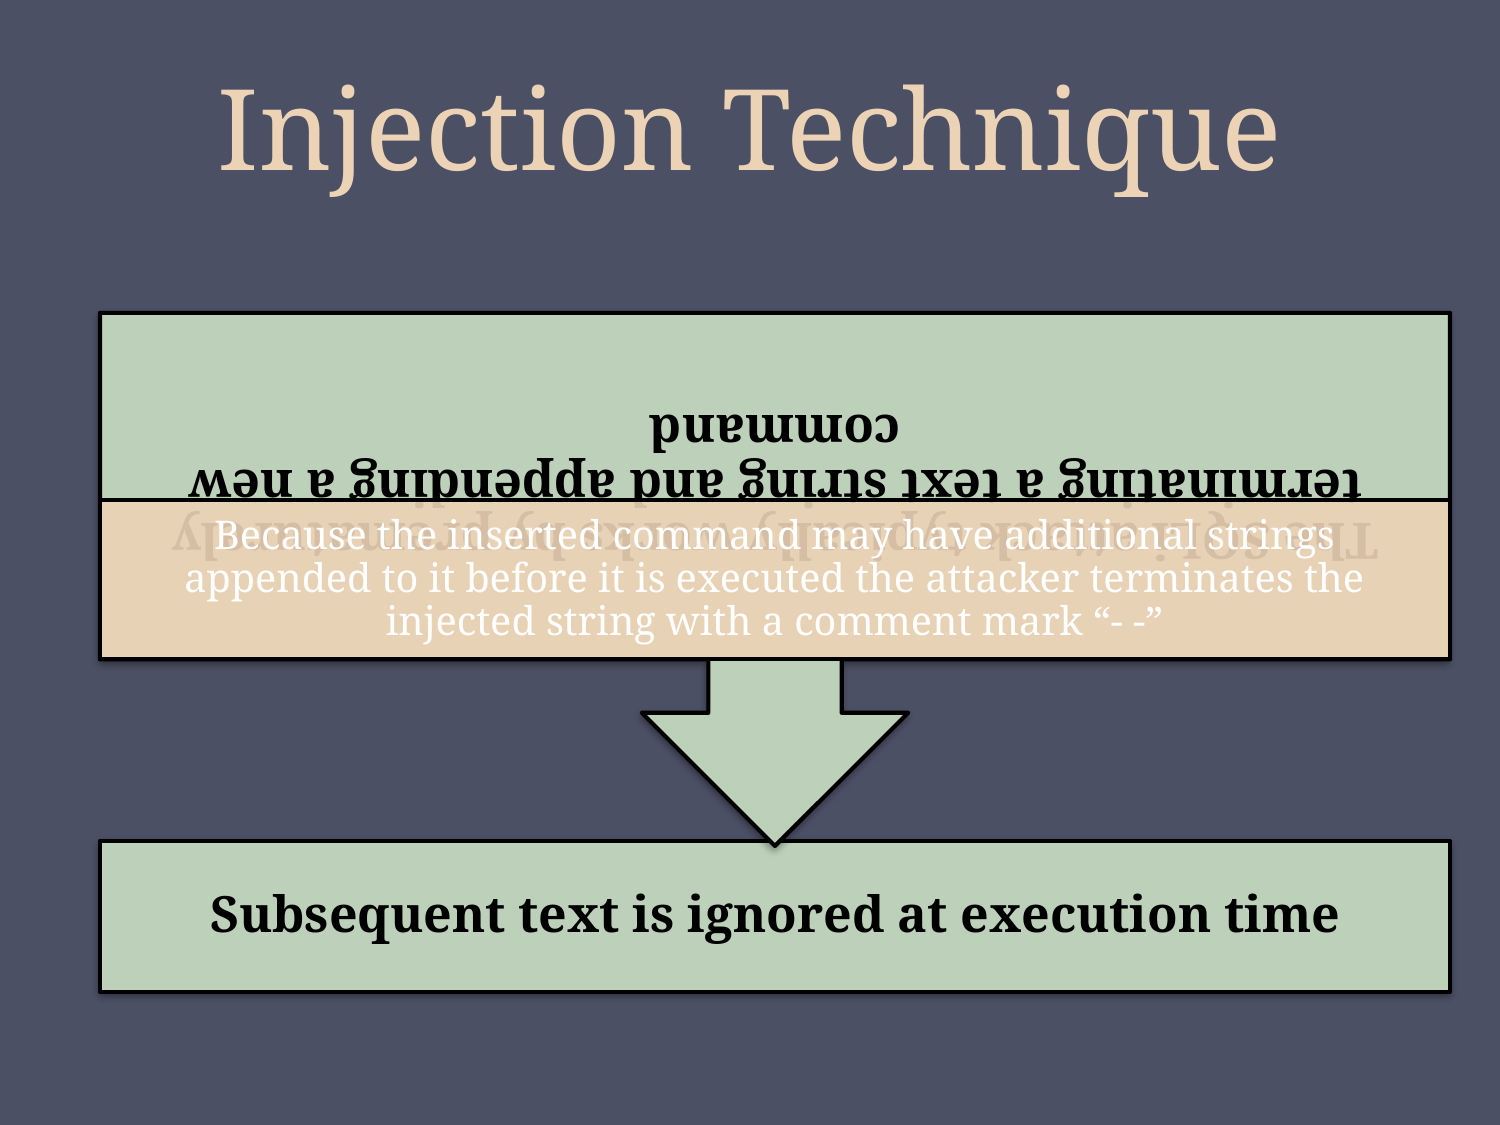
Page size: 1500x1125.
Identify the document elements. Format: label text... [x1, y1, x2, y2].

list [99, 312, 1451, 993]
title Injection Technique [75, 0, 1425, 200]
